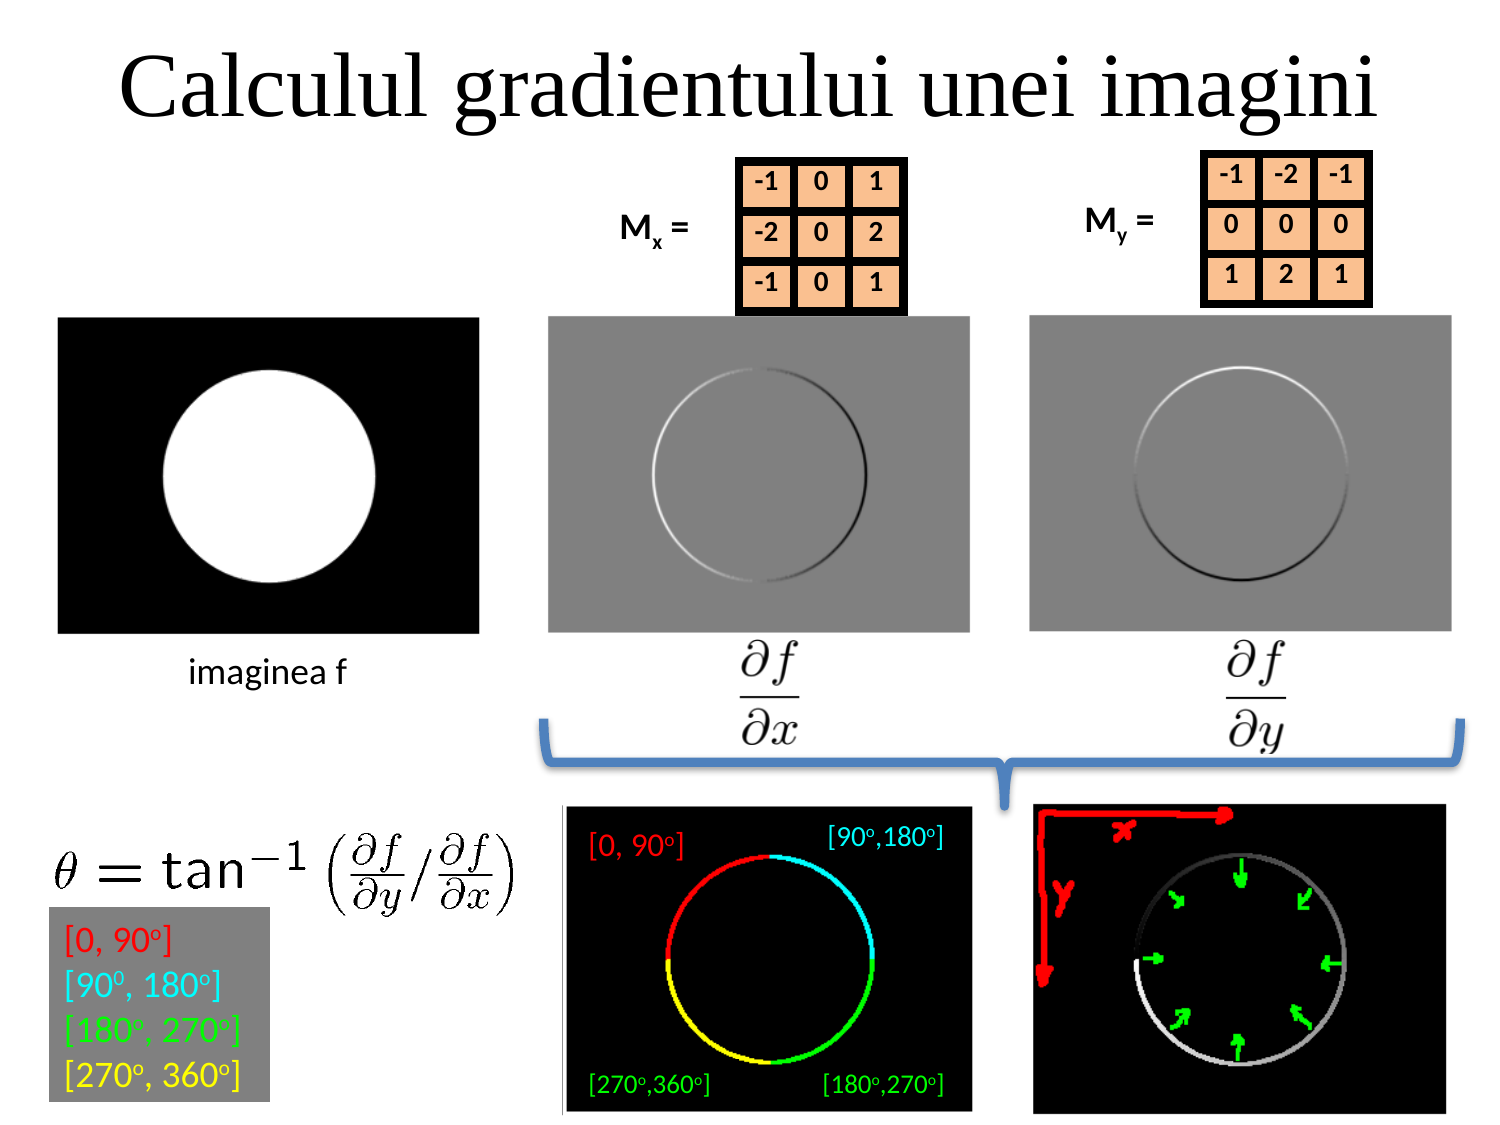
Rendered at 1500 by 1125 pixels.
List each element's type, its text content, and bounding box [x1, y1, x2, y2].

table_cell 0 [1318, 208, 1364, 250]
table_cell 1 [1318, 258, 1364, 300]
picture [1225, 639, 1287, 755]
table_header -2 [1263, 174, 1310, 200]
picture [54, 311, 482, 638]
text_box Mx = [604, 194, 712, 261]
picture [543, 311, 978, 746]
table_cell 1 [853, 266, 899, 307]
table_cell -1 [743, 266, 790, 307]
table_header 1 [853, 174, 899, 207]
table_cell 0 [798, 216, 845, 257]
title Calculul gradientului unei imagini [75, 0, 1425, 174]
table_cell 1 [1208, 258, 1255, 300]
picture [54, 832, 514, 919]
table_cell 0 [1263, 208, 1310, 250]
picture [554, 798, 986, 1123]
table_header -1 [1208, 174, 1255, 200]
text_box [541, 718, 1463, 809]
table_cell 2 [853, 216, 899, 257]
text_box imaginea f [54, 644, 482, 700]
text_box [0, 90o] [900, 180o] [180o, 270o] [270o, 360o] [49, 923, 270, 1102]
table_cell 0 [798, 266, 845, 307]
table_header -1 [1318, 174, 1364, 200]
table_cell 2 [1263, 258, 1310, 300]
picture [1023, 798, 1455, 1118]
table_cell -2 [743, 216, 790, 257]
picture [1023, 309, 1461, 638]
table_cell 0 [1208, 208, 1255, 250]
table_header -1 [743, 174, 790, 207]
text_box My = [1069, 187, 1177, 254]
table_header 0 [798, 174, 845, 207]
